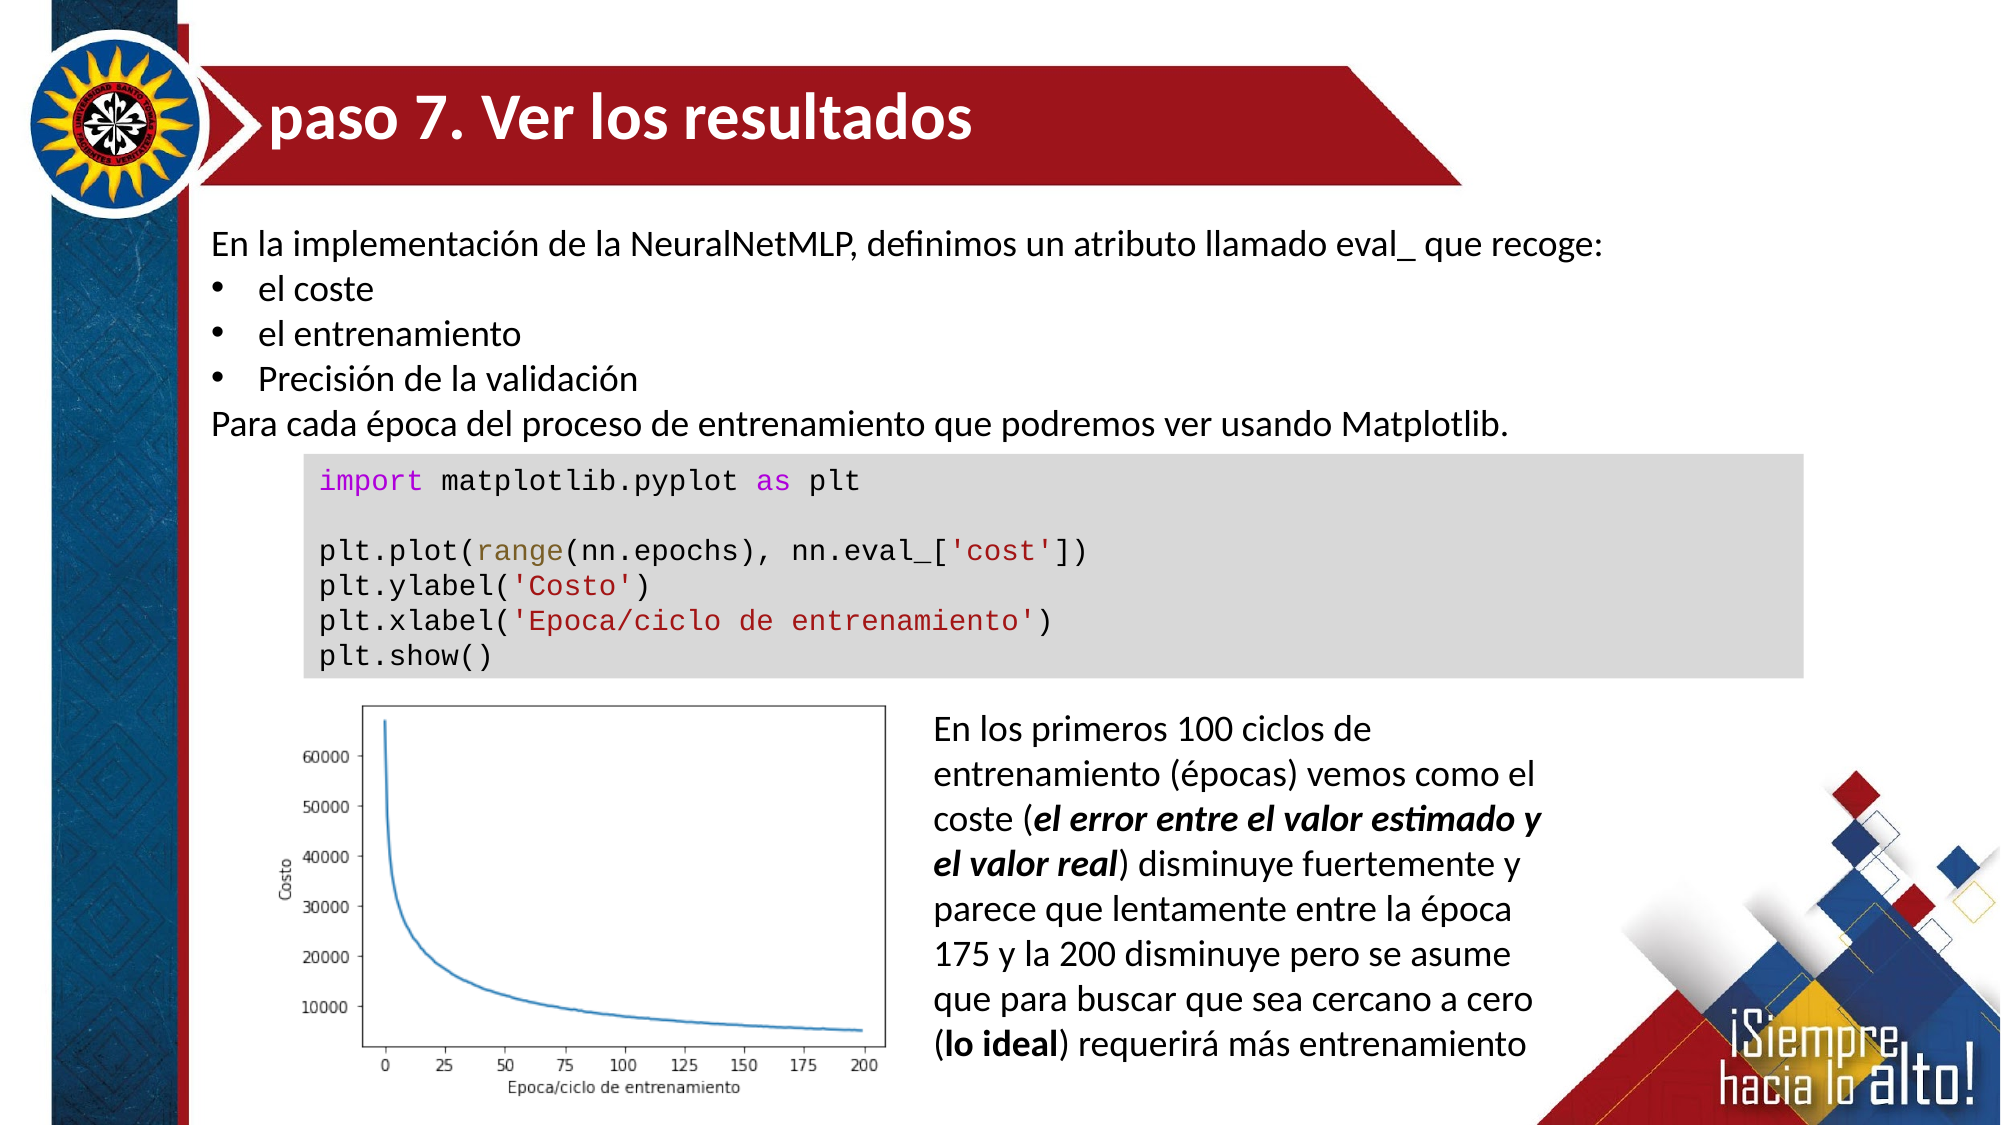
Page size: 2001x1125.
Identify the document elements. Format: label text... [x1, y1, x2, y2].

text_box import matplotlib.pyplot as plt plt.plot(range(nn.epochs), nn.eval_['cost']) plt.ylabel('Costo') plt.xlabel('Epoca/ciclo de entrenamiento') plt.show() [303, 453, 1804, 679]
text_box En la implementación de la NeuralNetMLP, definimos un atributo llamado eval_ que recoge: el coste el entrenamiento Precisión de la validación Para cada época del proceso de entrenamiento que podremos ver usando Matplotlib. [196, 211, 2000, 452]
picture [0, 0, 2001, 1125]
text_box En los primeros 100 ciclos de entrenamiento (épocas) vemos como el coste (el error entre el valor estimado y el valor real) disminuye fuertemente y parece que lentamente entre la época 175 y la 200 disminuye pero se asume que para buscar que sea cercano a cero (lo ideal) requerirá más entrenamiento [918, 696, 1590, 1072]
text_box paso 7. Ver los resultados [253, 65, 1377, 161]
